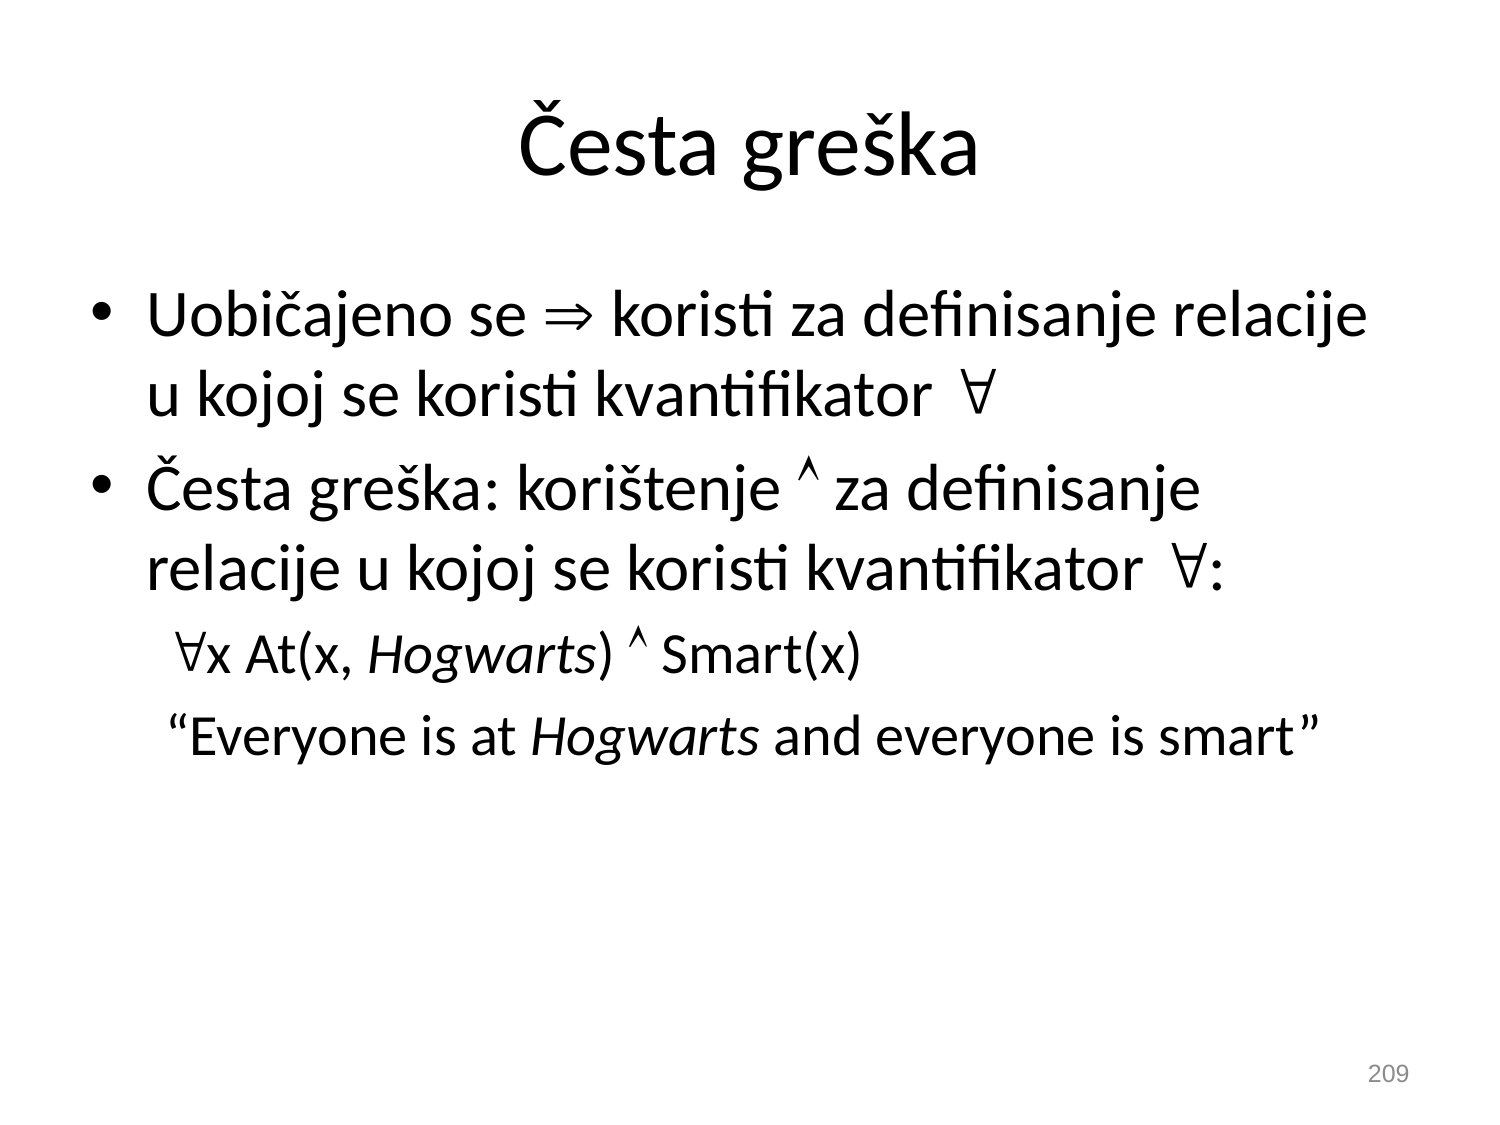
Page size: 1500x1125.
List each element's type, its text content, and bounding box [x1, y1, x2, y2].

title Česta greška [75, 45, 1425, 233]
list Uobičajeno se  koristi za definisanje relacije u kojoj se koristi kvantifikator  Česta greška: korištenje  za definisanje relacije u kojoj se koristi kvantifikator : x At(x, Hogwarts)  Smart(x) “Everyone is at Hogwarts and everyone is smart” [75, 262, 1425, 1005]
slide_number 209 [1074, 1042, 1425, 1103]
